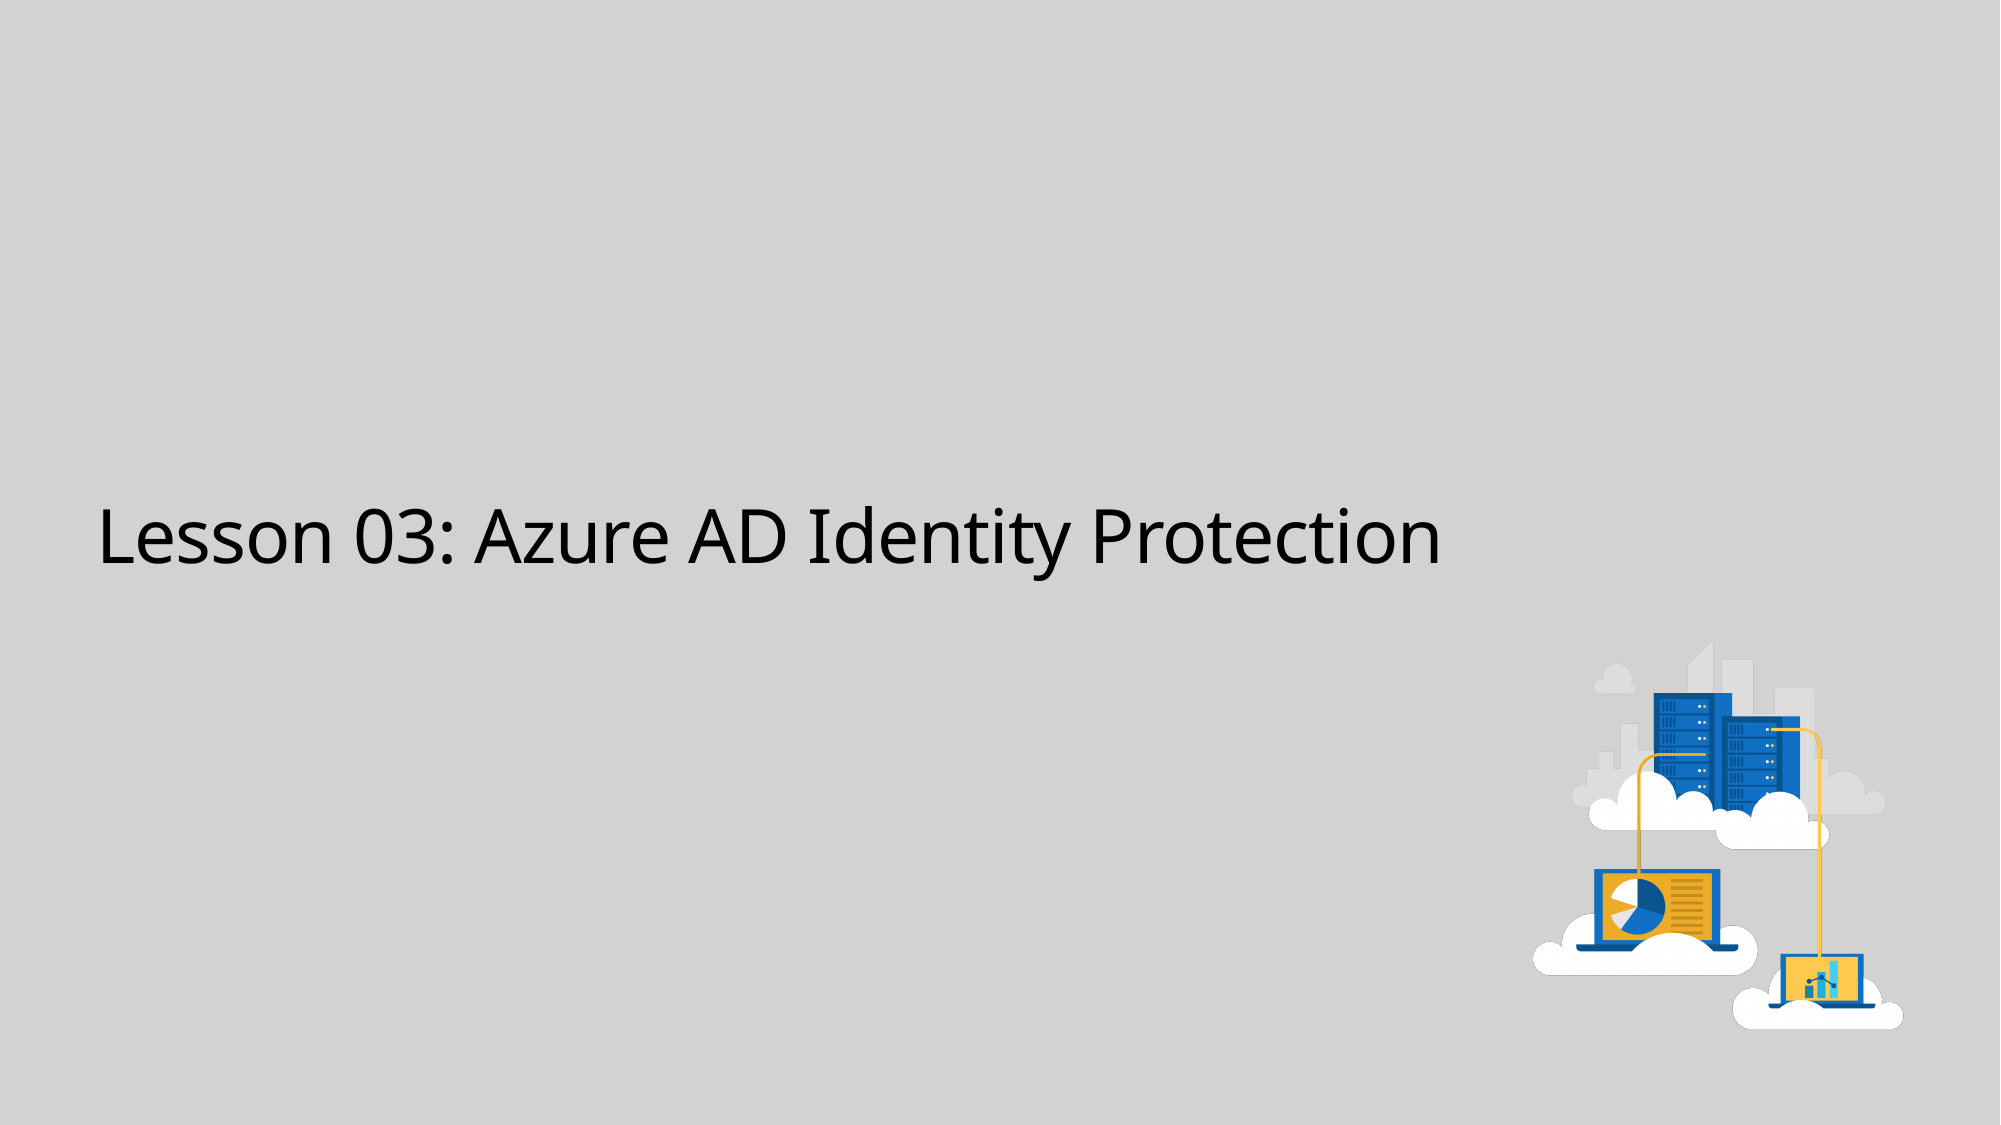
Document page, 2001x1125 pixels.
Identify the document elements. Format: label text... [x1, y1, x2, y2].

picture [1532, 639, 1905, 1029]
title Lesson 03: Azure AD Identity Protection [96, 498, 1596, 580]
